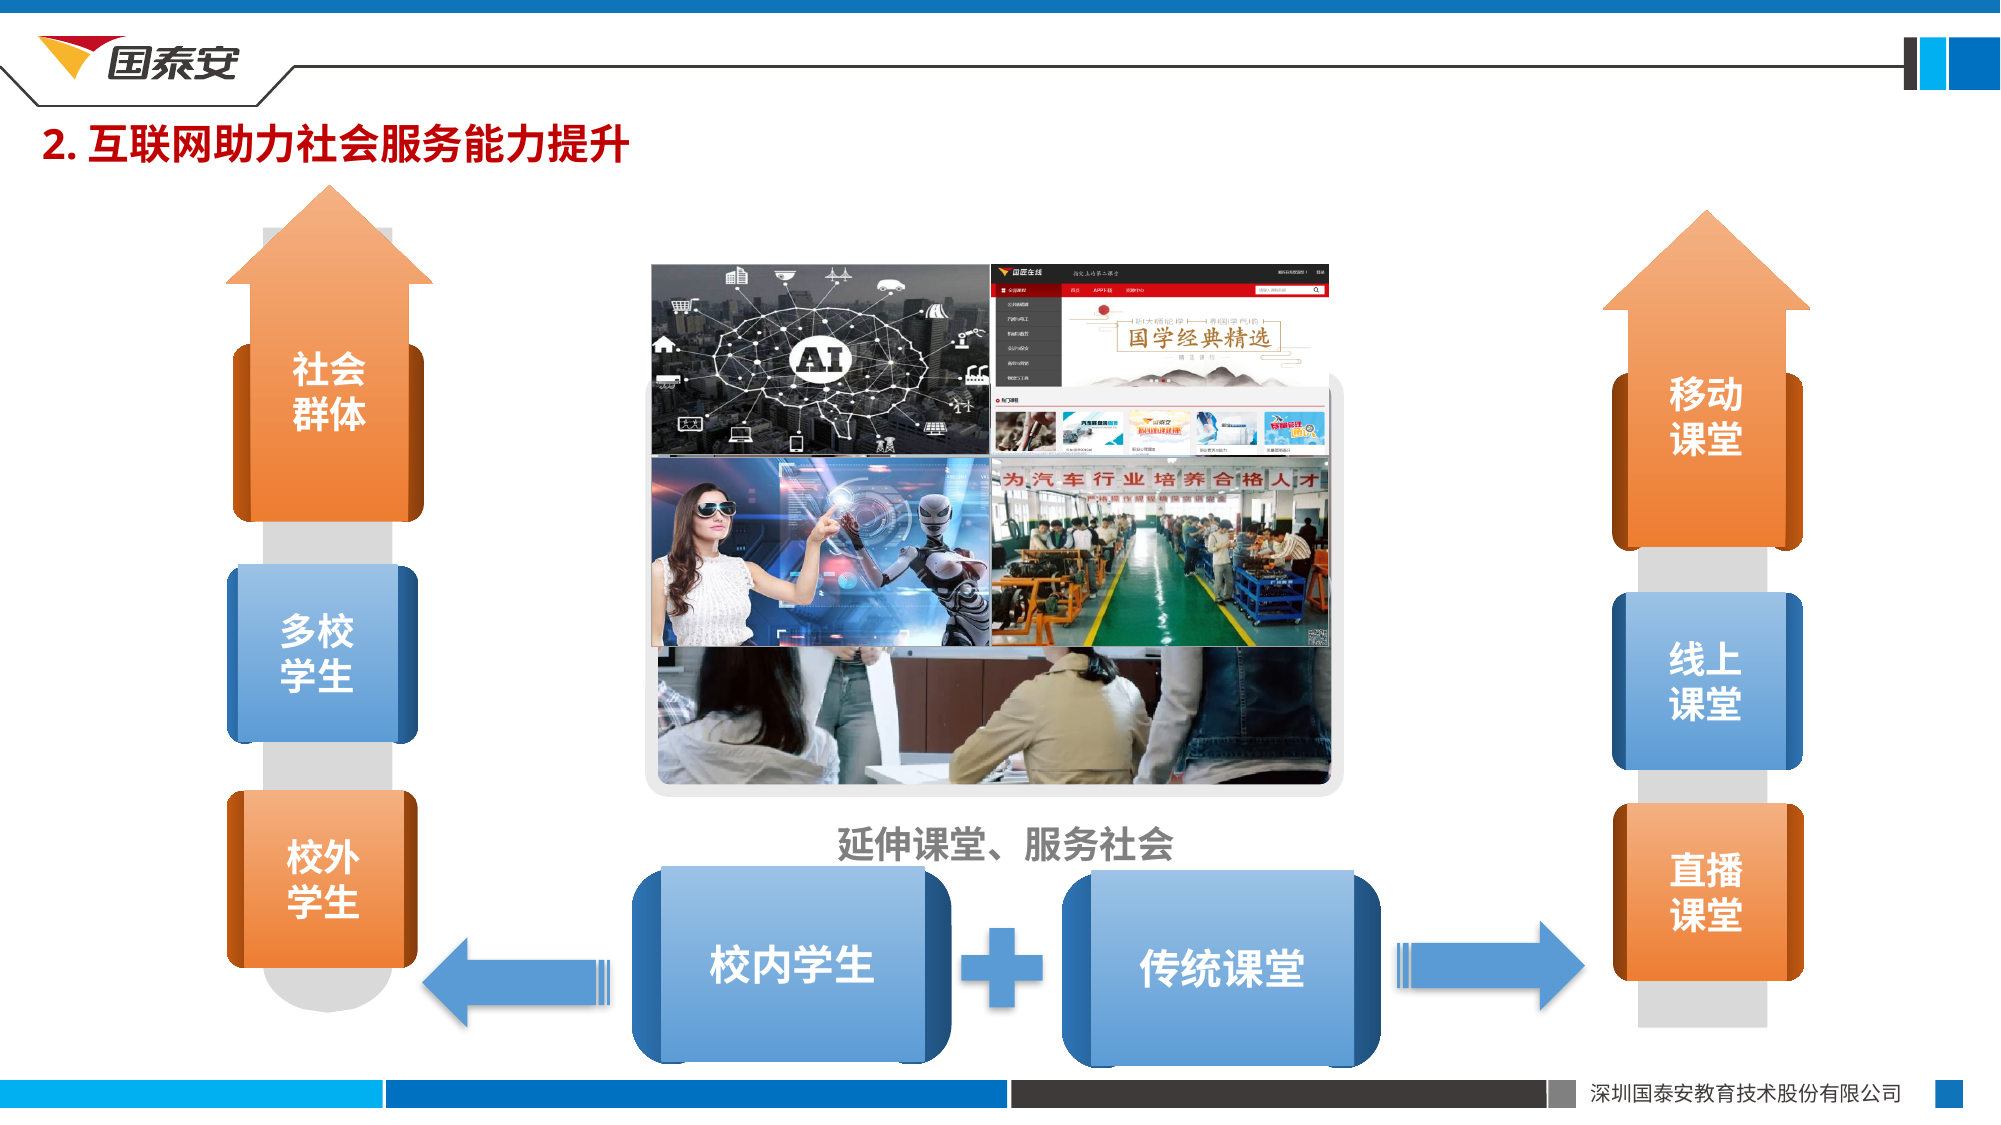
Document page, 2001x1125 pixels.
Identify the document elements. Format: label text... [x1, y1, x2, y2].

text_box 延伸课堂、服务社会 [822, 791, 1190, 866]
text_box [225, 184, 434, 1013]
picture [651, 647, 1250, 791]
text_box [1250, 210, 1811, 1028]
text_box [0, 66, 1906, 106]
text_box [422, 866, 1585, 1069]
text_box 2.互联网助力社会服务能力提升 [27, 116, 774, 176]
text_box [651, 264, 1250, 647]
